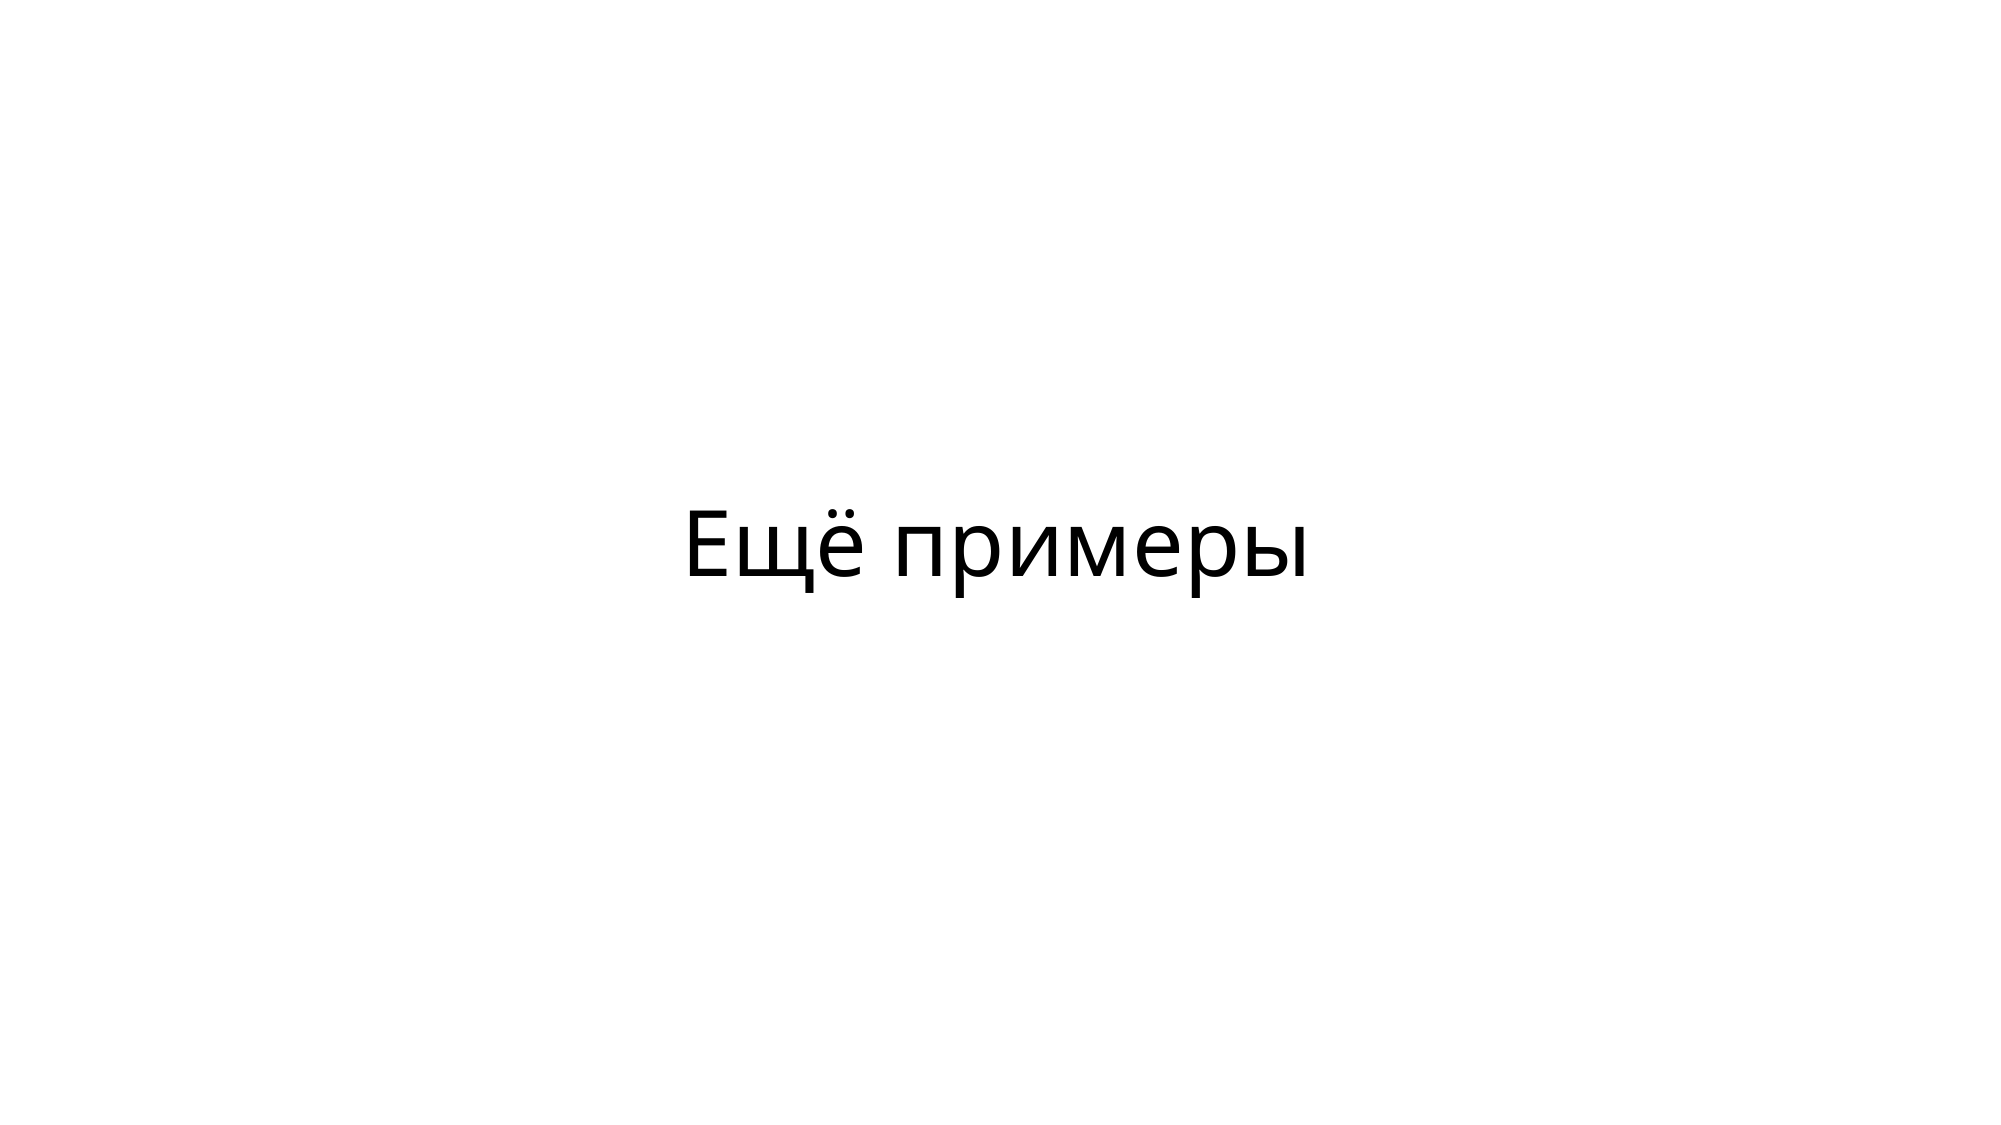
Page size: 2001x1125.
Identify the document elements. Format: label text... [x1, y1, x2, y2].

title Ещё примеры [134, 437, 1860, 656]
